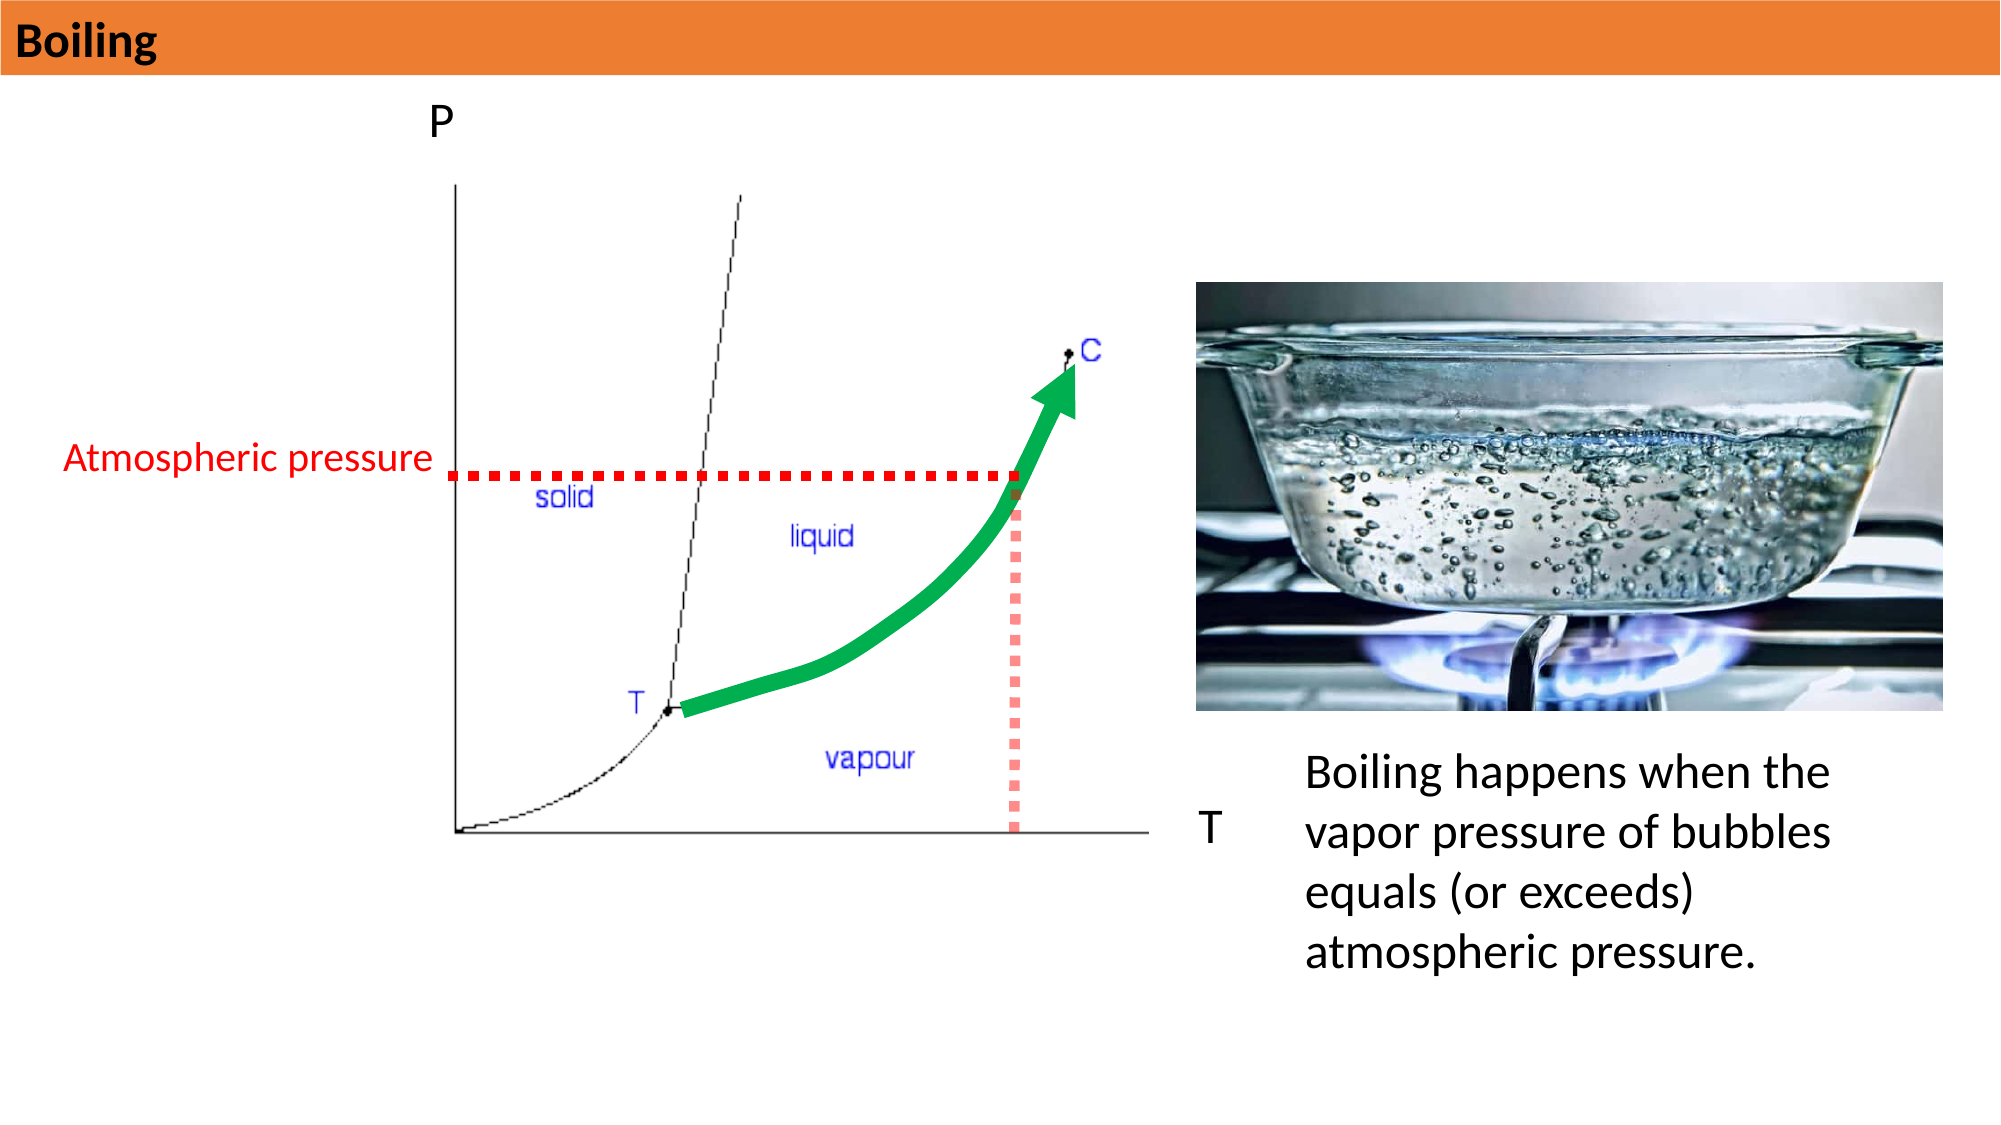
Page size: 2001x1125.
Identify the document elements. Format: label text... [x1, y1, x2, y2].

text_box Atmospheric pressure [48, 422, 399, 488]
picture [1196, 282, 1943, 711]
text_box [399, 79, 1252, 905]
text_box Boiling happens when the vapor pressure of bubbles equals (or exceeds) atmospheric pressure. [1290, 730, 1962, 986]
text_box Boiling [0, 0, 2000, 76]
